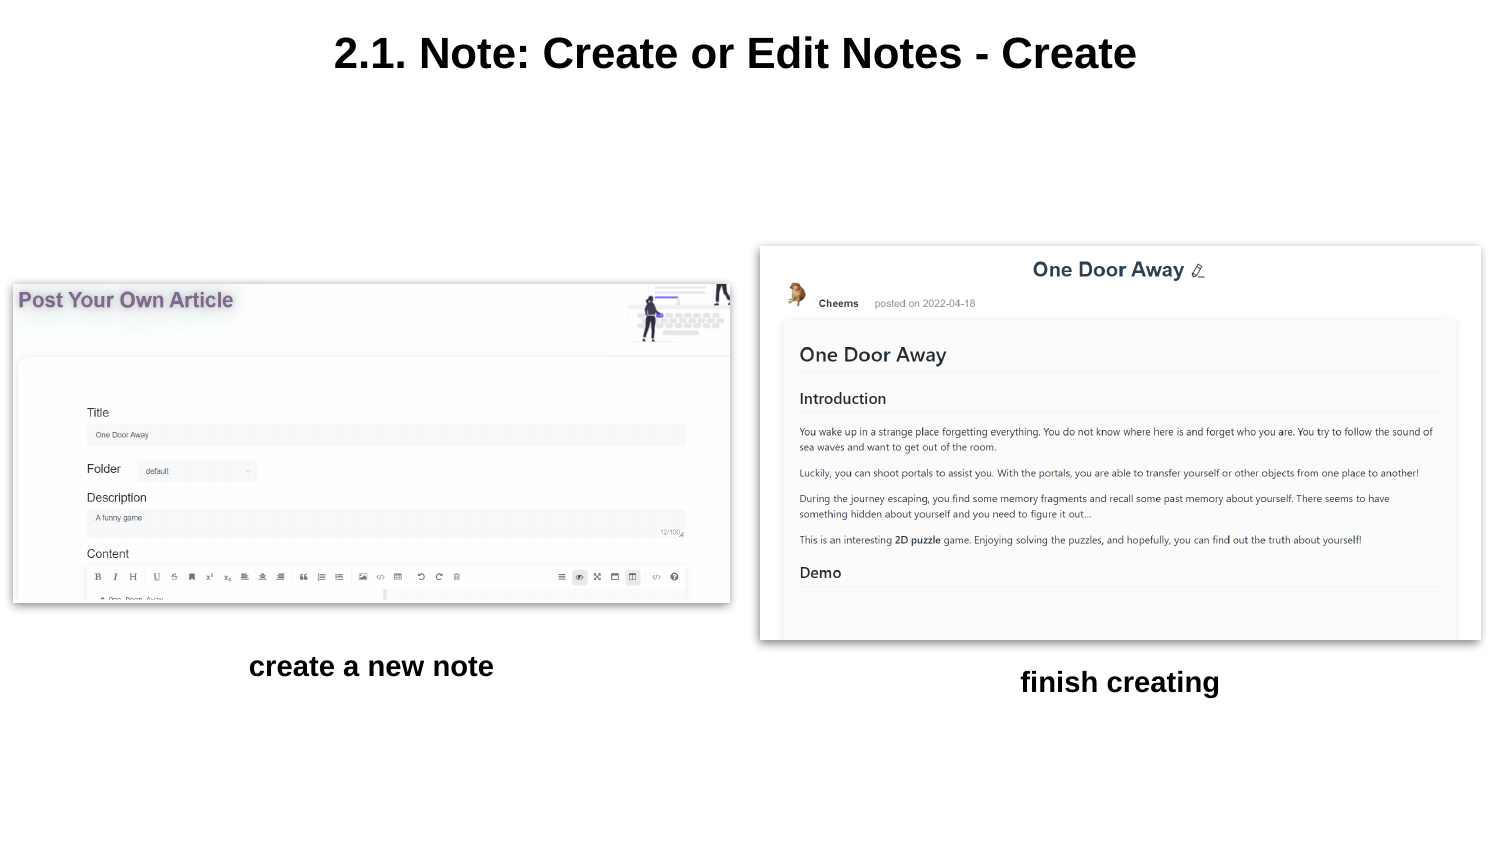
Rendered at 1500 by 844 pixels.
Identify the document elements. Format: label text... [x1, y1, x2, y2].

title 2.1. Note: Create or Edit Notes - Create [322, 16, 1178, 84]
text_box finish creating [937, 648, 1304, 714]
picture [759, 246, 1481, 640]
text_box create a new note [188, 632, 555, 698]
picture [13, 283, 730, 603]
